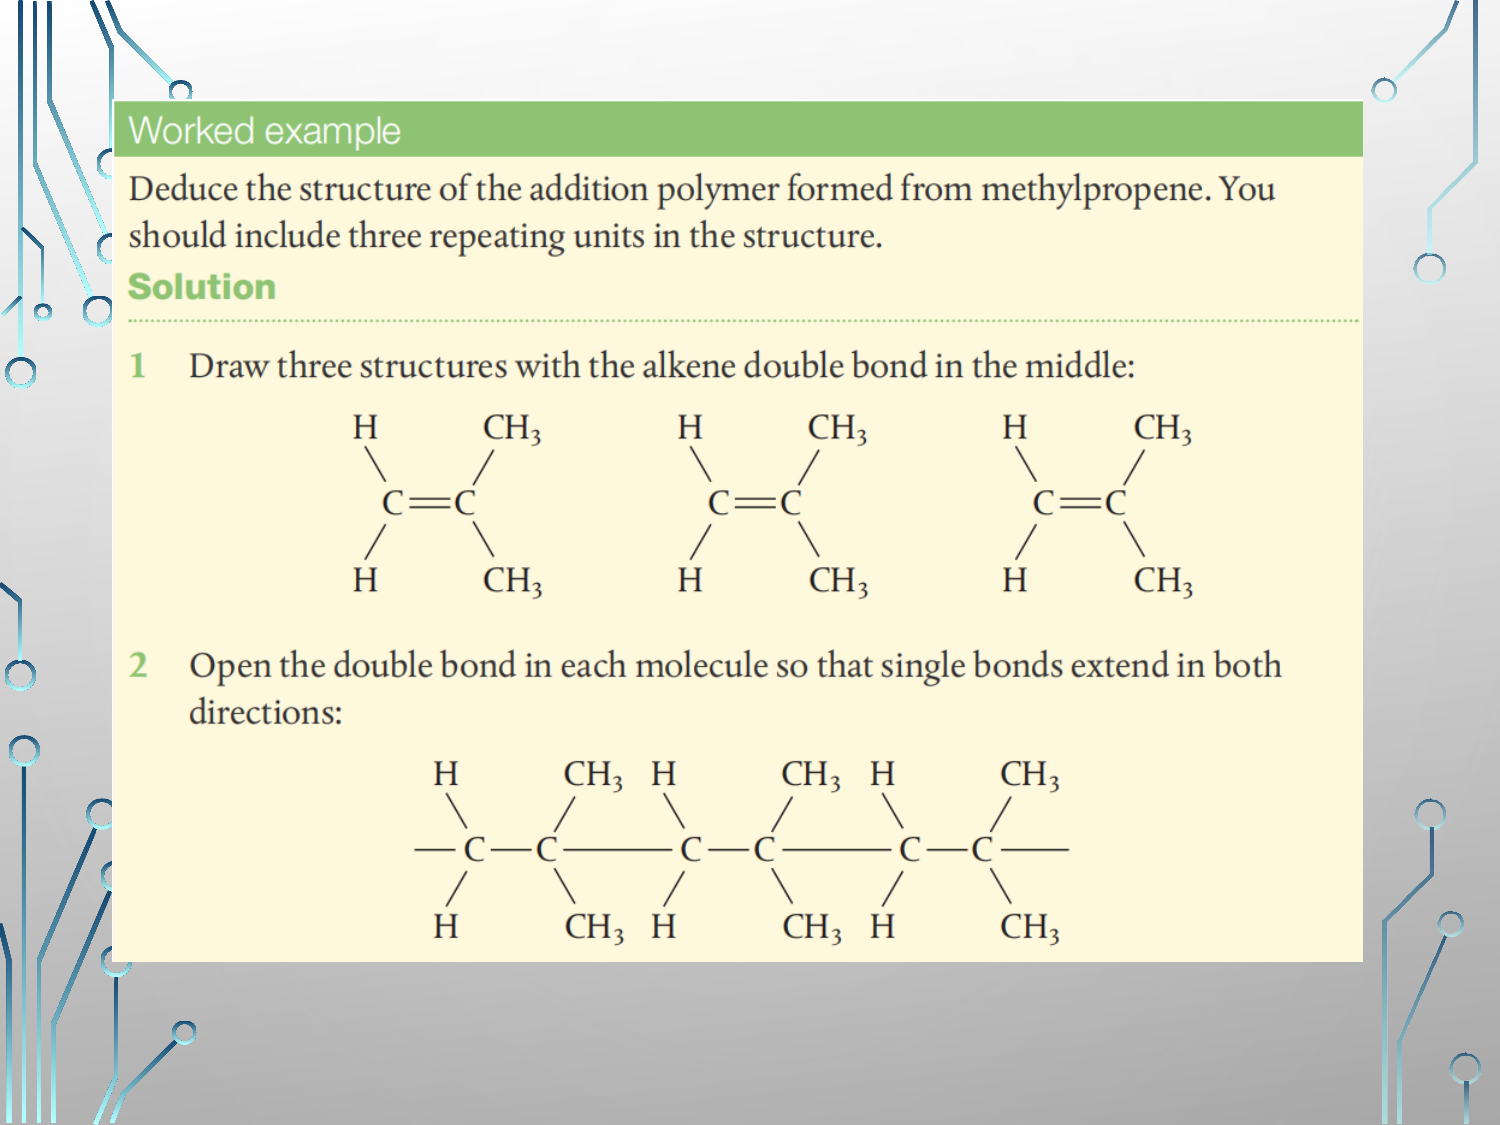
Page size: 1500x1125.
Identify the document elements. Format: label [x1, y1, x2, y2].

picture [112, 99, 1363, 962]
